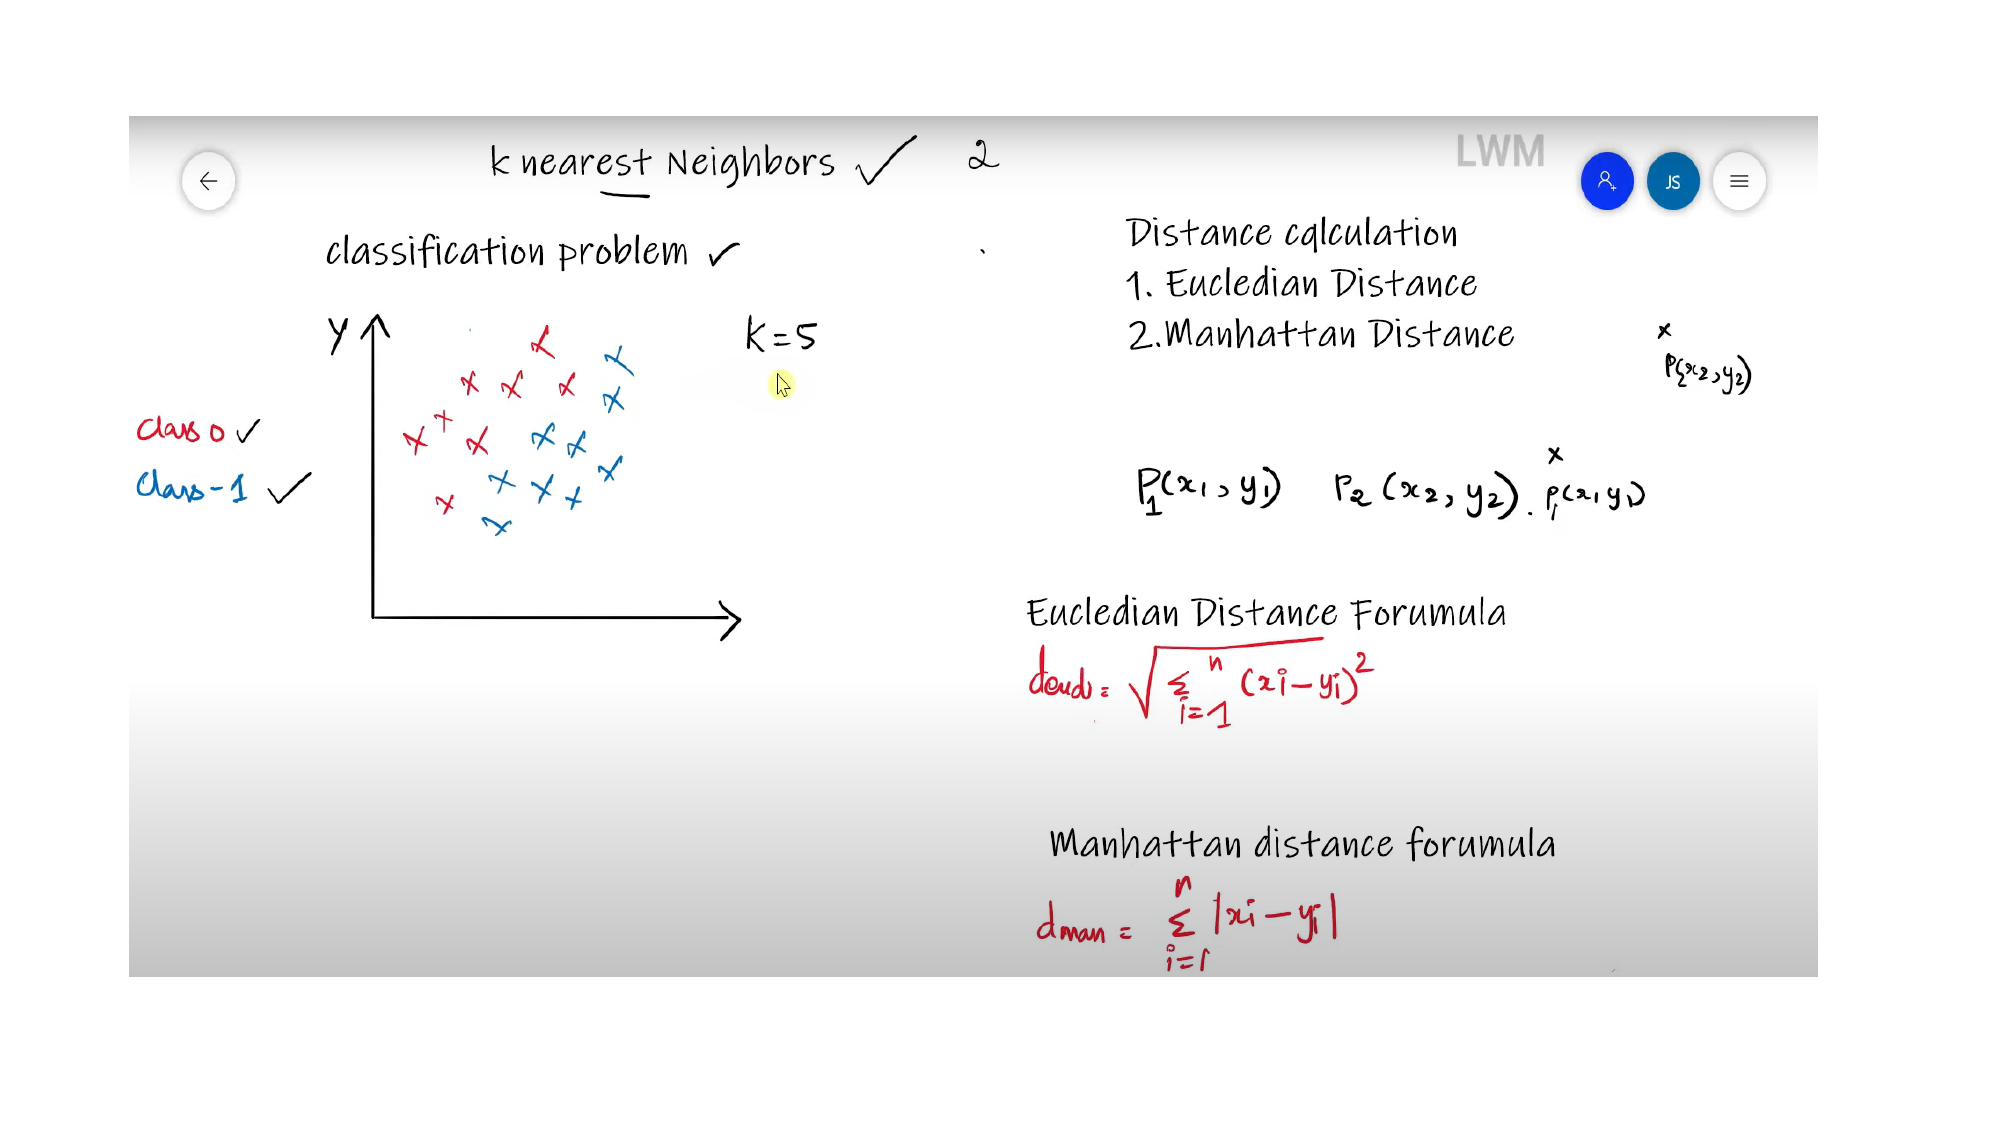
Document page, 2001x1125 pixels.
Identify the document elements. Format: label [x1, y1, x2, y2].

list [129, 116, 1818, 977]
